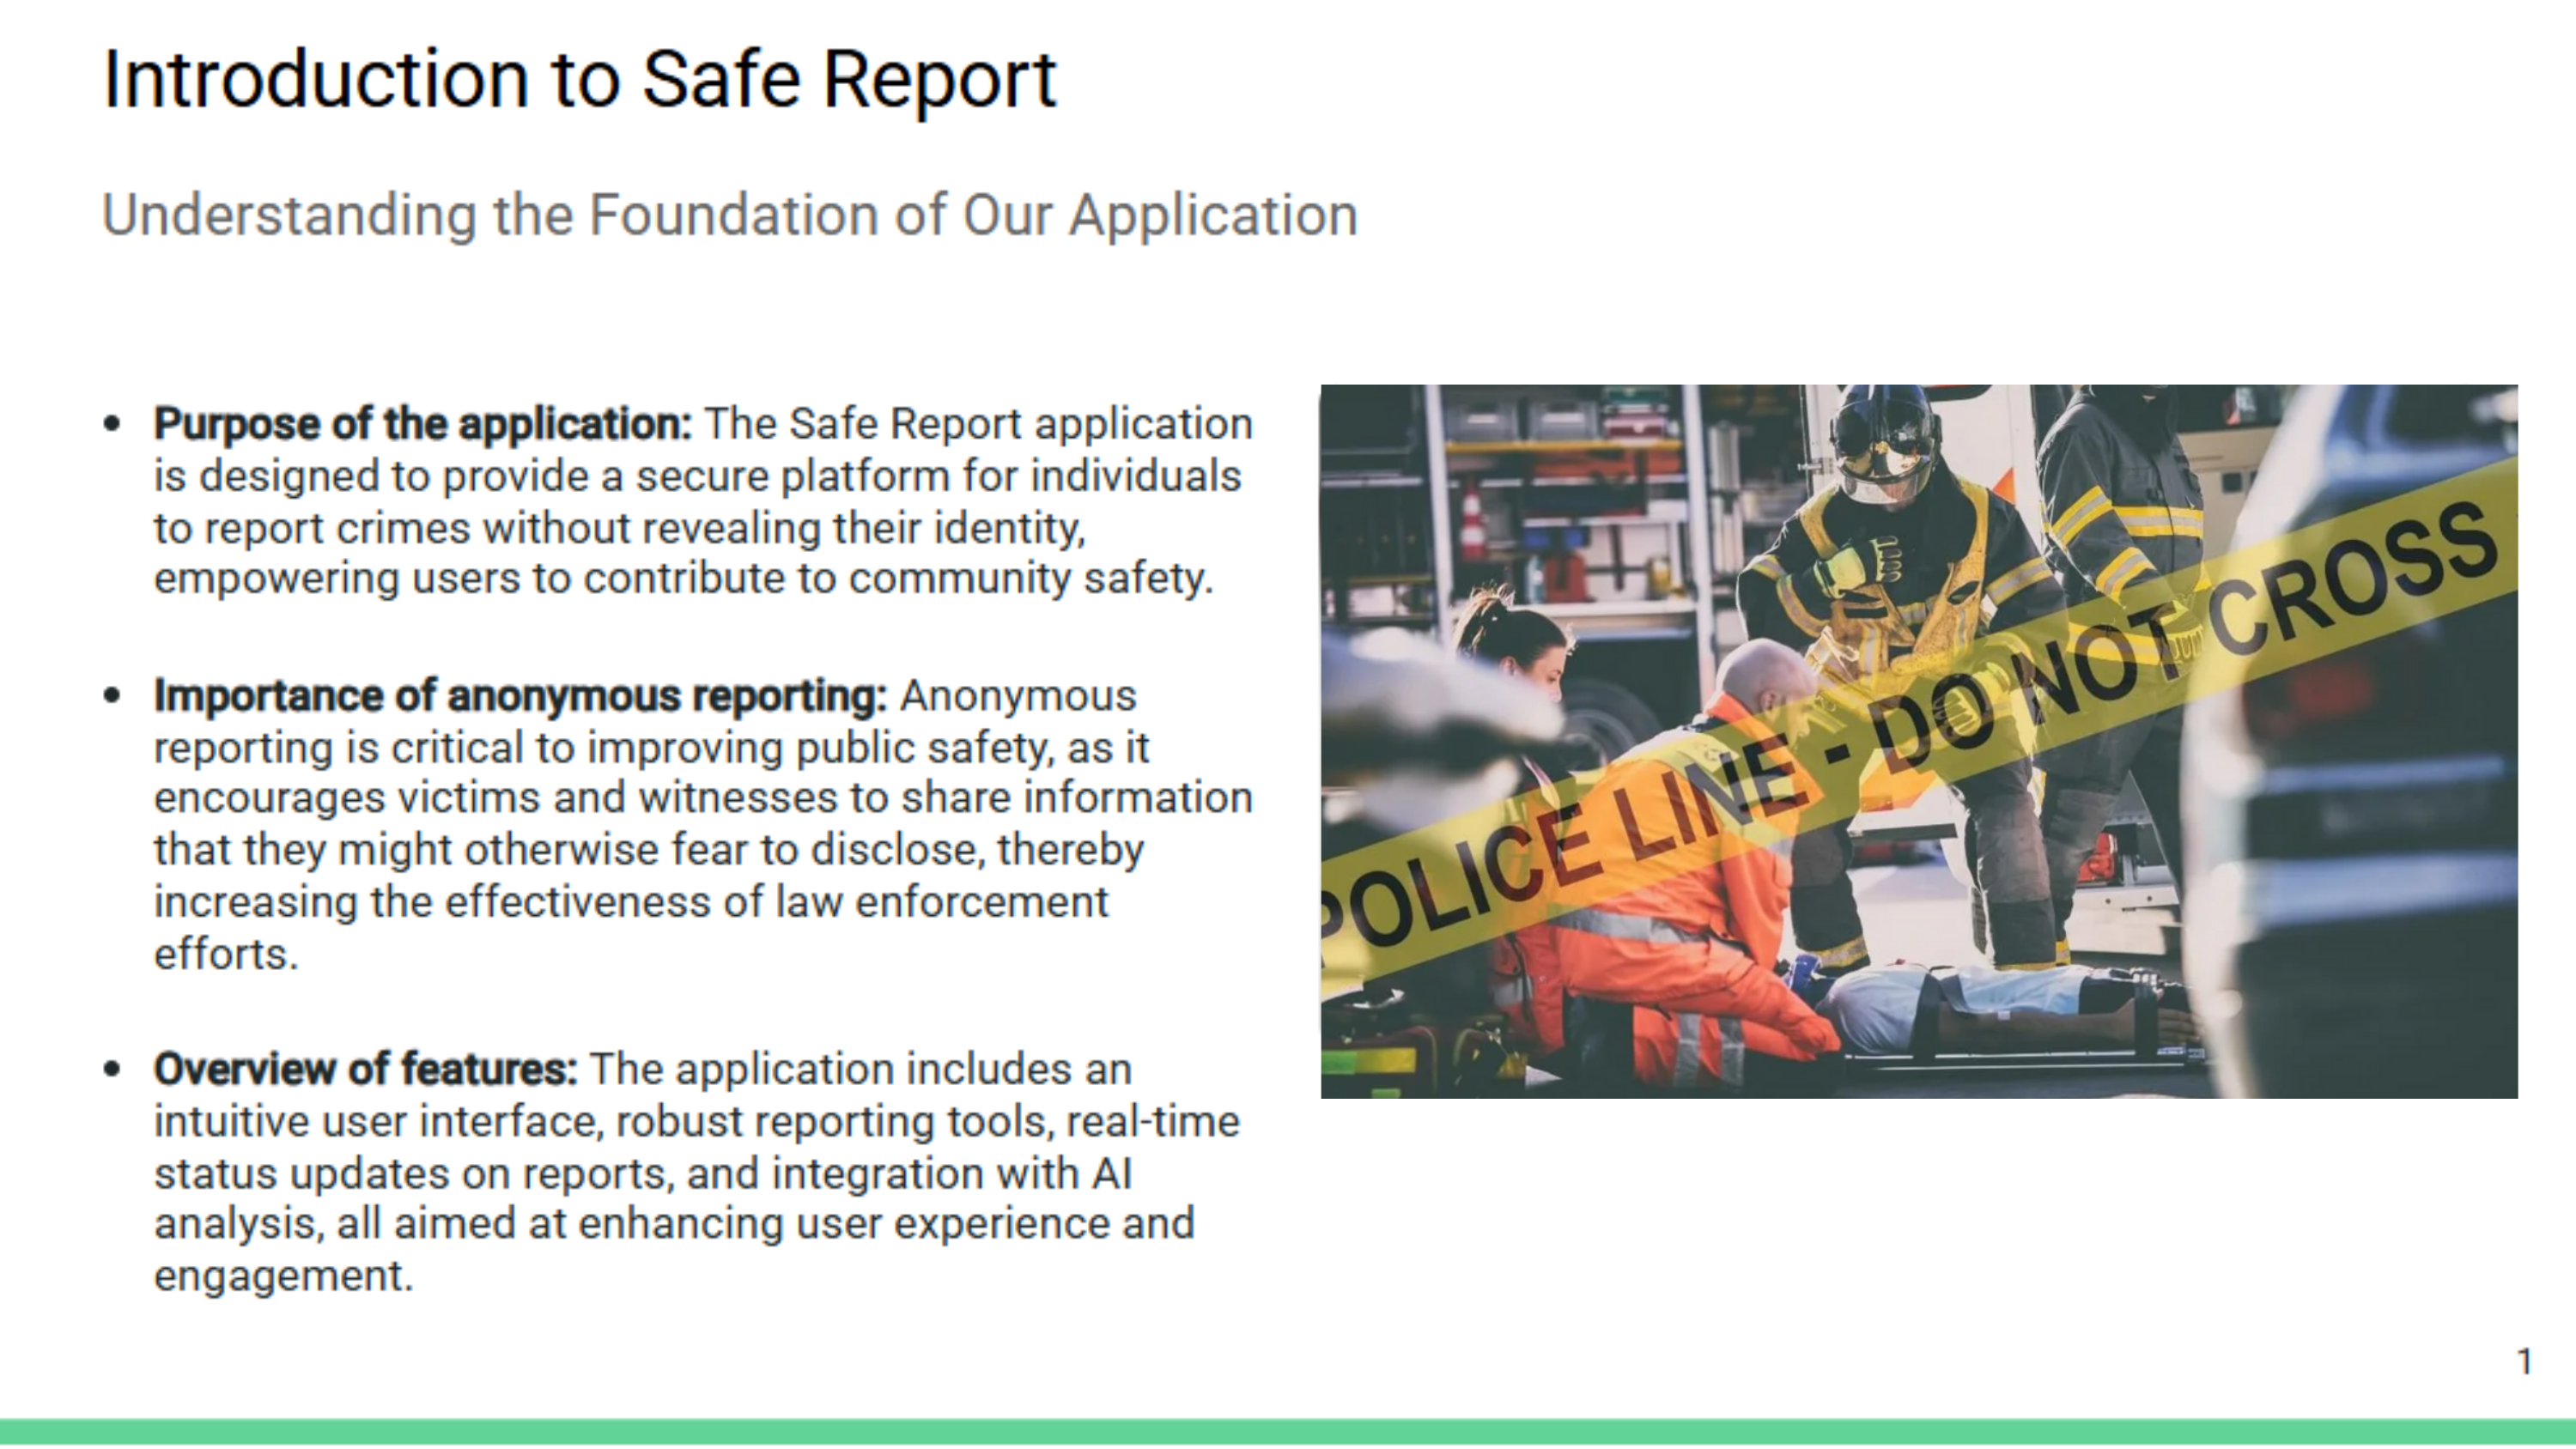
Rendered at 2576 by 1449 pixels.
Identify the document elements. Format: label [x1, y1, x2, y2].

text_box [0, 0, 2576, 1449]
text_box [1321, 385, 2518, 1099]
